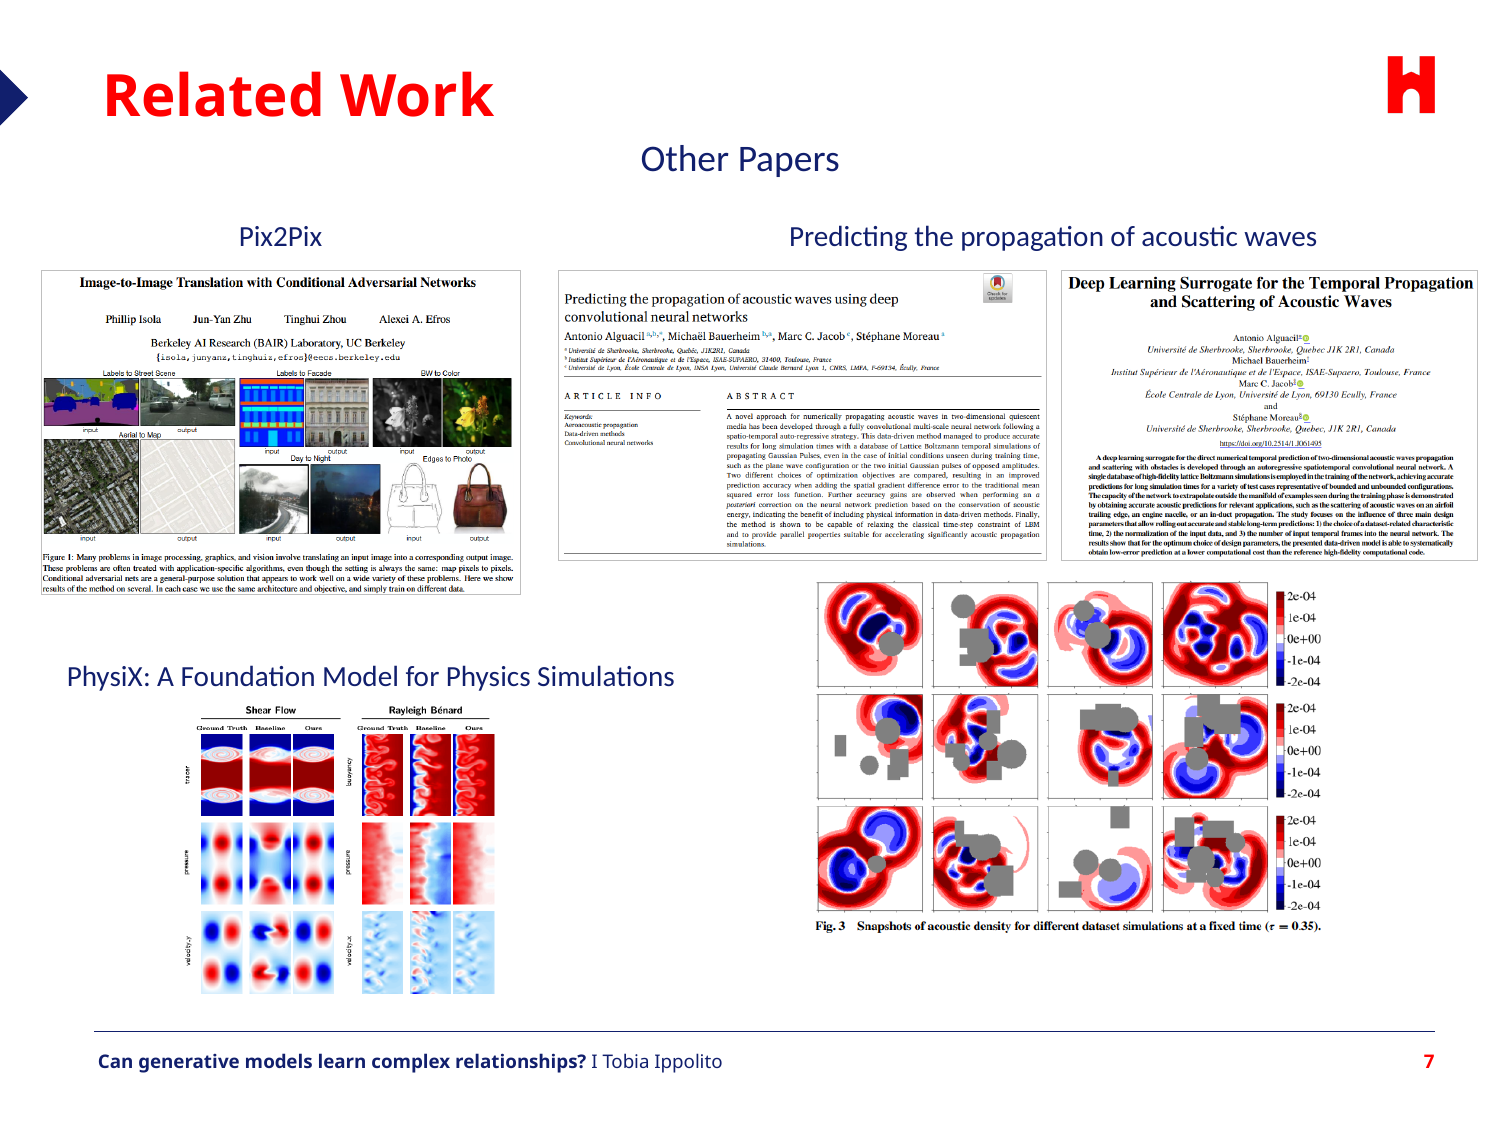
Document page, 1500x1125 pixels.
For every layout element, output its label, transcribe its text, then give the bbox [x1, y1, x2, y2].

picture [1387, 56, 1440, 117]
text_box Pix2Pix [223, 210, 338, 261]
text_box PhysiX: A Foundation Model for Physics Simulations [52, 649, 691, 700]
picture [806, 574, 1341, 938]
list Related Work [87, 58, 1352, 187]
picture [558, 270, 1047, 561]
picture [1061, 270, 1478, 561]
picture [41, 270, 521, 595]
footer Can generative models learn complex relationships? I Tobia Ippolito [83, 1042, 999, 1103]
slide_number 8 [1111, 1042, 1450, 1103]
text_box Predicting the propagation of acoustic waves [774, 210, 1333, 261]
text_box Other Papers [625, 126, 856, 186]
picture [177, 700, 500, 1000]
